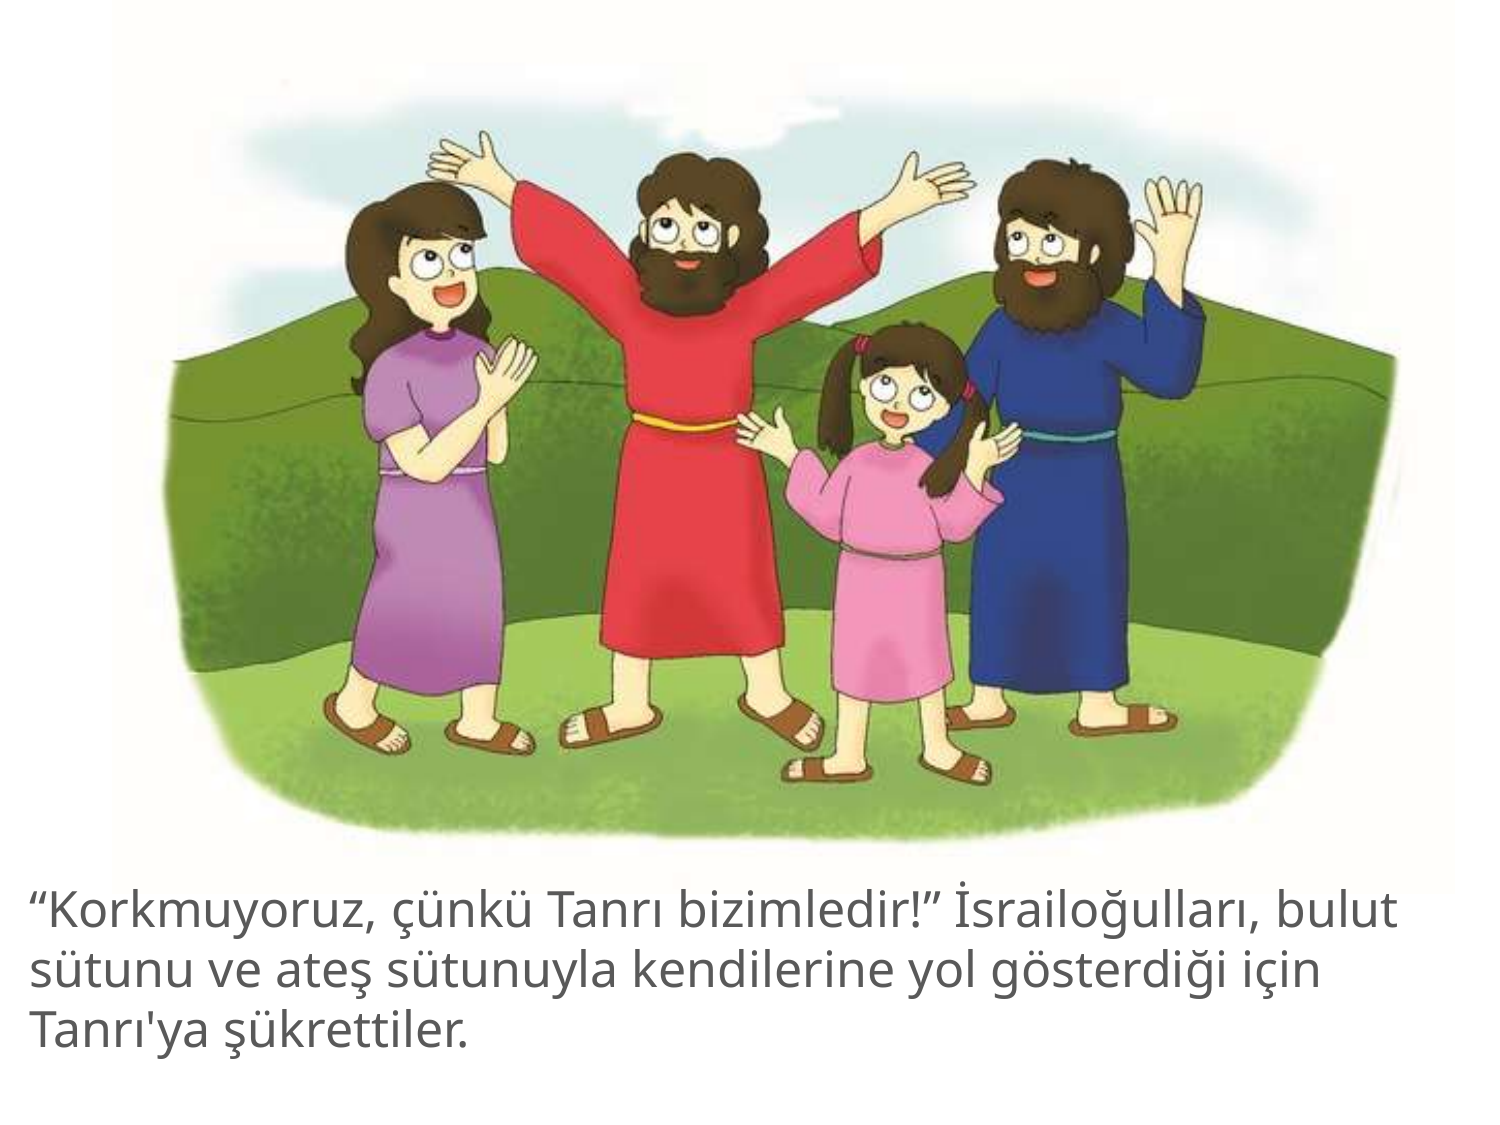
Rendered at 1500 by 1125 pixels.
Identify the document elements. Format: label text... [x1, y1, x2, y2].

picture [111, 0, 1455, 894]
text_box “Korkmuyoruz, çünkü Tanrı bizimledir!” İsrailoğulları, bulut sütunu ve ateş sütunuyla kendilerine yol gösterdiği için Tanrı'ya şükrettiler. [14, 869, 1486, 1065]
